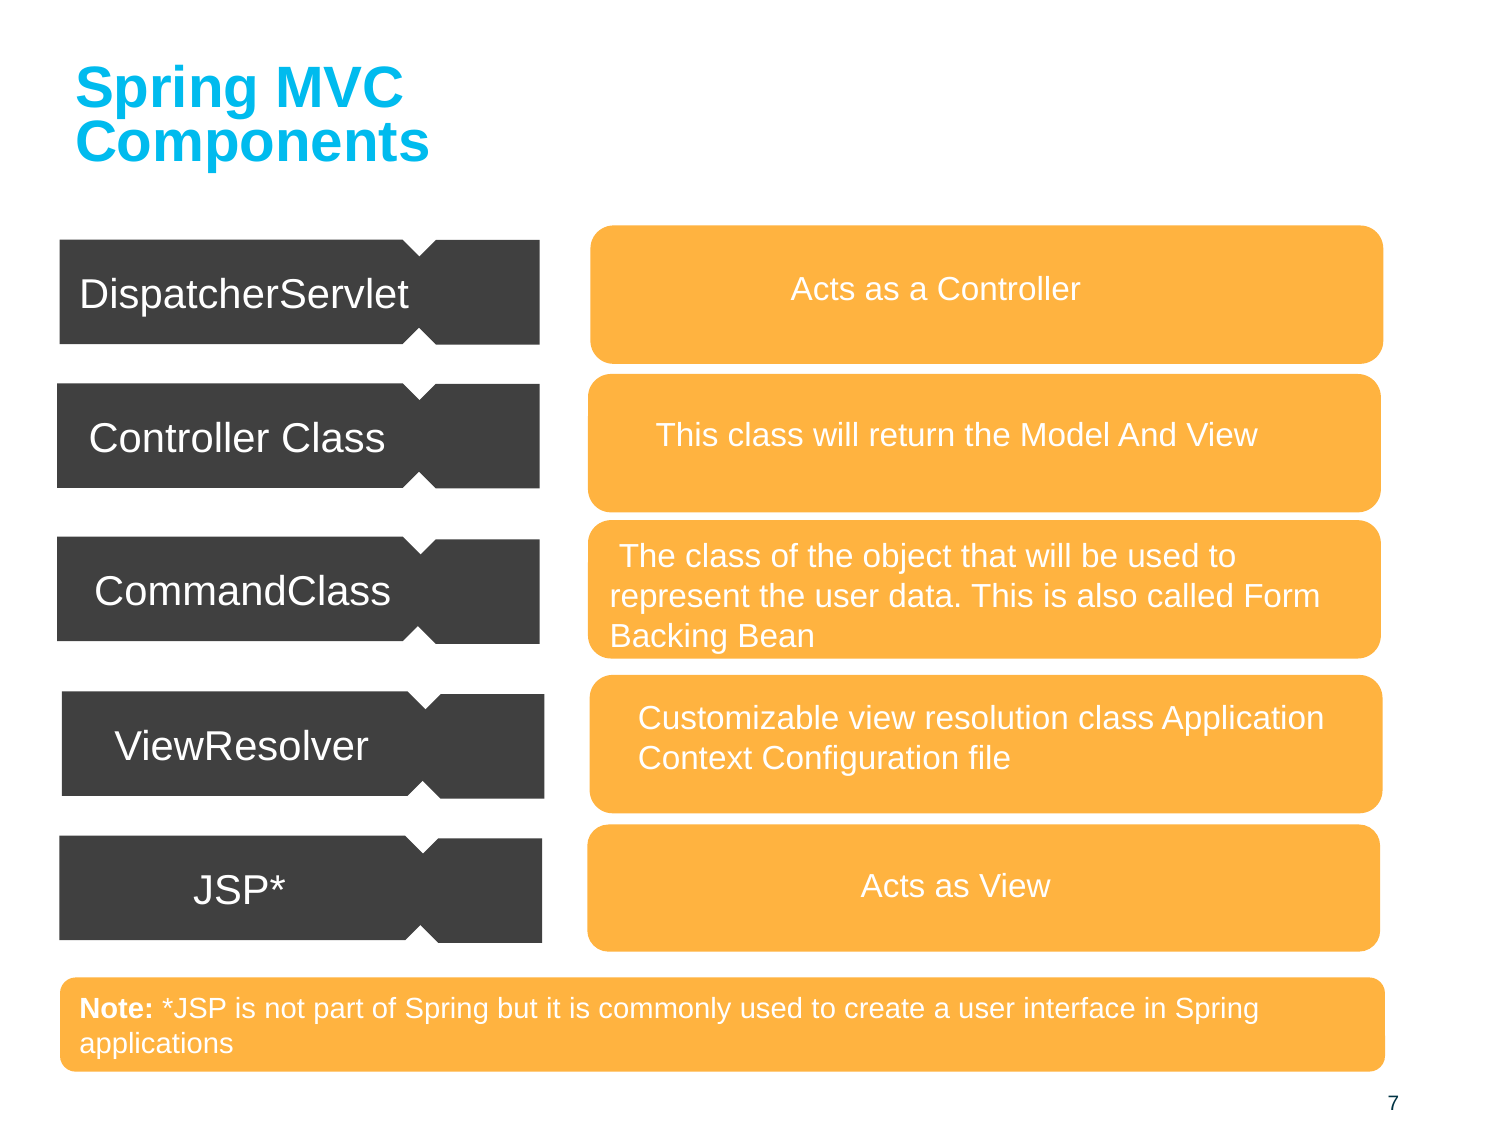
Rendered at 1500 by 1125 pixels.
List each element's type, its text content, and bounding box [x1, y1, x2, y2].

text_box Acts as View [585, 822, 1383, 954]
text_box [421, 836, 545, 946]
text_box [423, 692, 547, 801]
text_box Controller Class [55, 381, 458, 491]
text_box [419, 237, 542, 347]
text_box Acts as a Controller [588, 223, 1386, 366]
text_box Note: *JSP is not part of Spring but it is commonly used to create a user interface in Spring applications [57, 975, 1388, 1074]
text_box JSP* [57, 833, 460, 943]
title Spring MVC Components [75, 30, 1425, 173]
text_box This class will return the Model And View [585, 371, 1383, 515]
text_box 7 [1387, 1072, 1492, 1115]
text_box DispatcherServlet [57, 237, 457, 347]
text_box Customizable view resolution class Application Context Configuration file [587, 672, 1385, 816]
text_box The class of the object that will be used to represent the user data. This is also called Form Backing Bean [585, 518, 1383, 661]
text_box CommandClass [55, 534, 458, 644]
text_box ViewResolver [59, 689, 462, 798]
text_box [418, 537, 542, 647]
text_box [419, 381, 542, 491]
